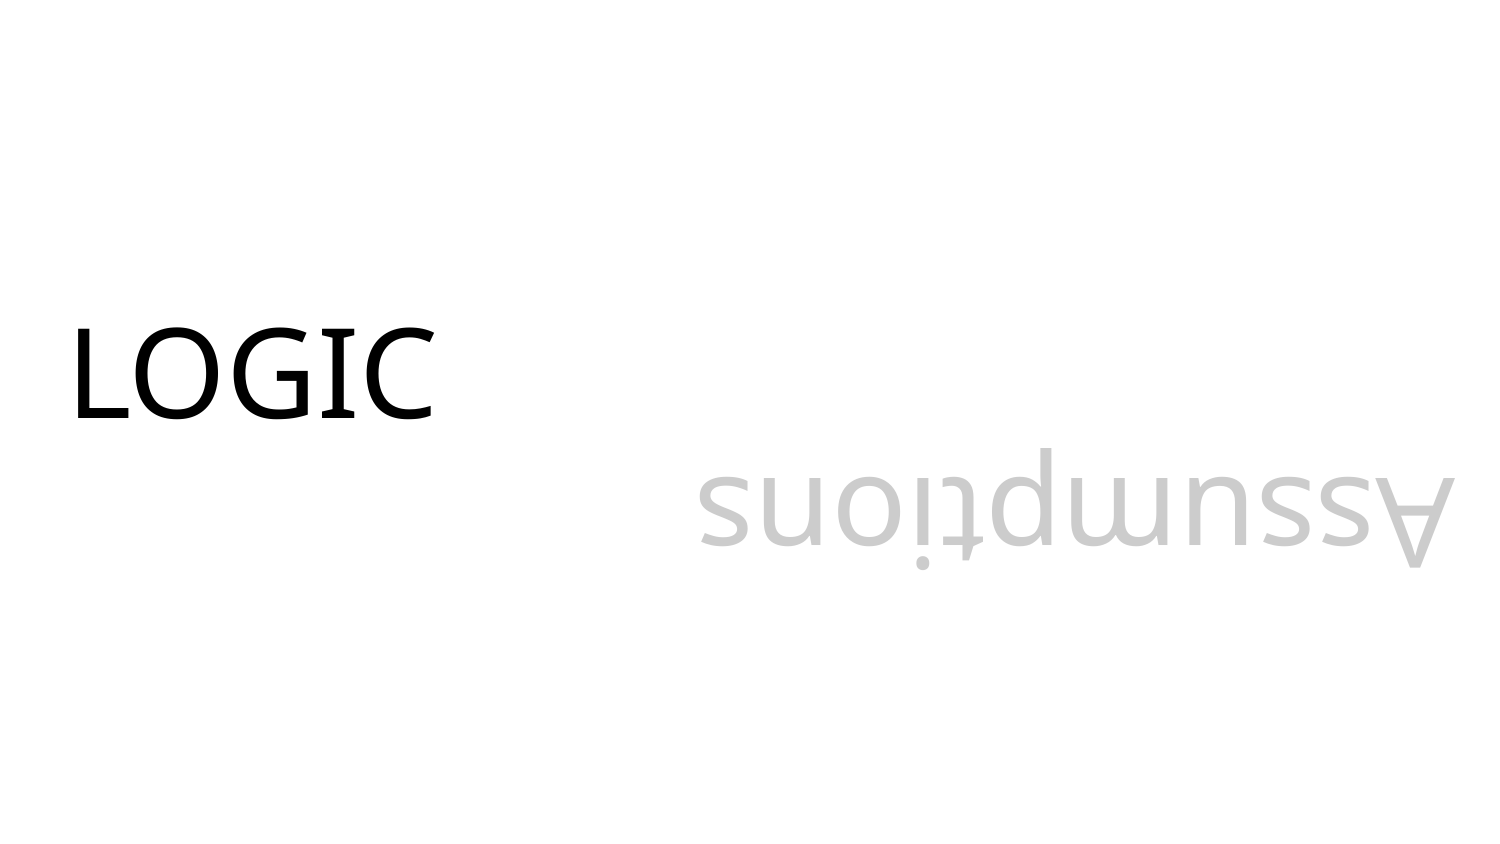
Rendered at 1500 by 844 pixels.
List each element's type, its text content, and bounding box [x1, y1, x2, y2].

title Assumptions [73, 438, 1471, 776]
title LOGIC [51, 122, 1449, 459]
